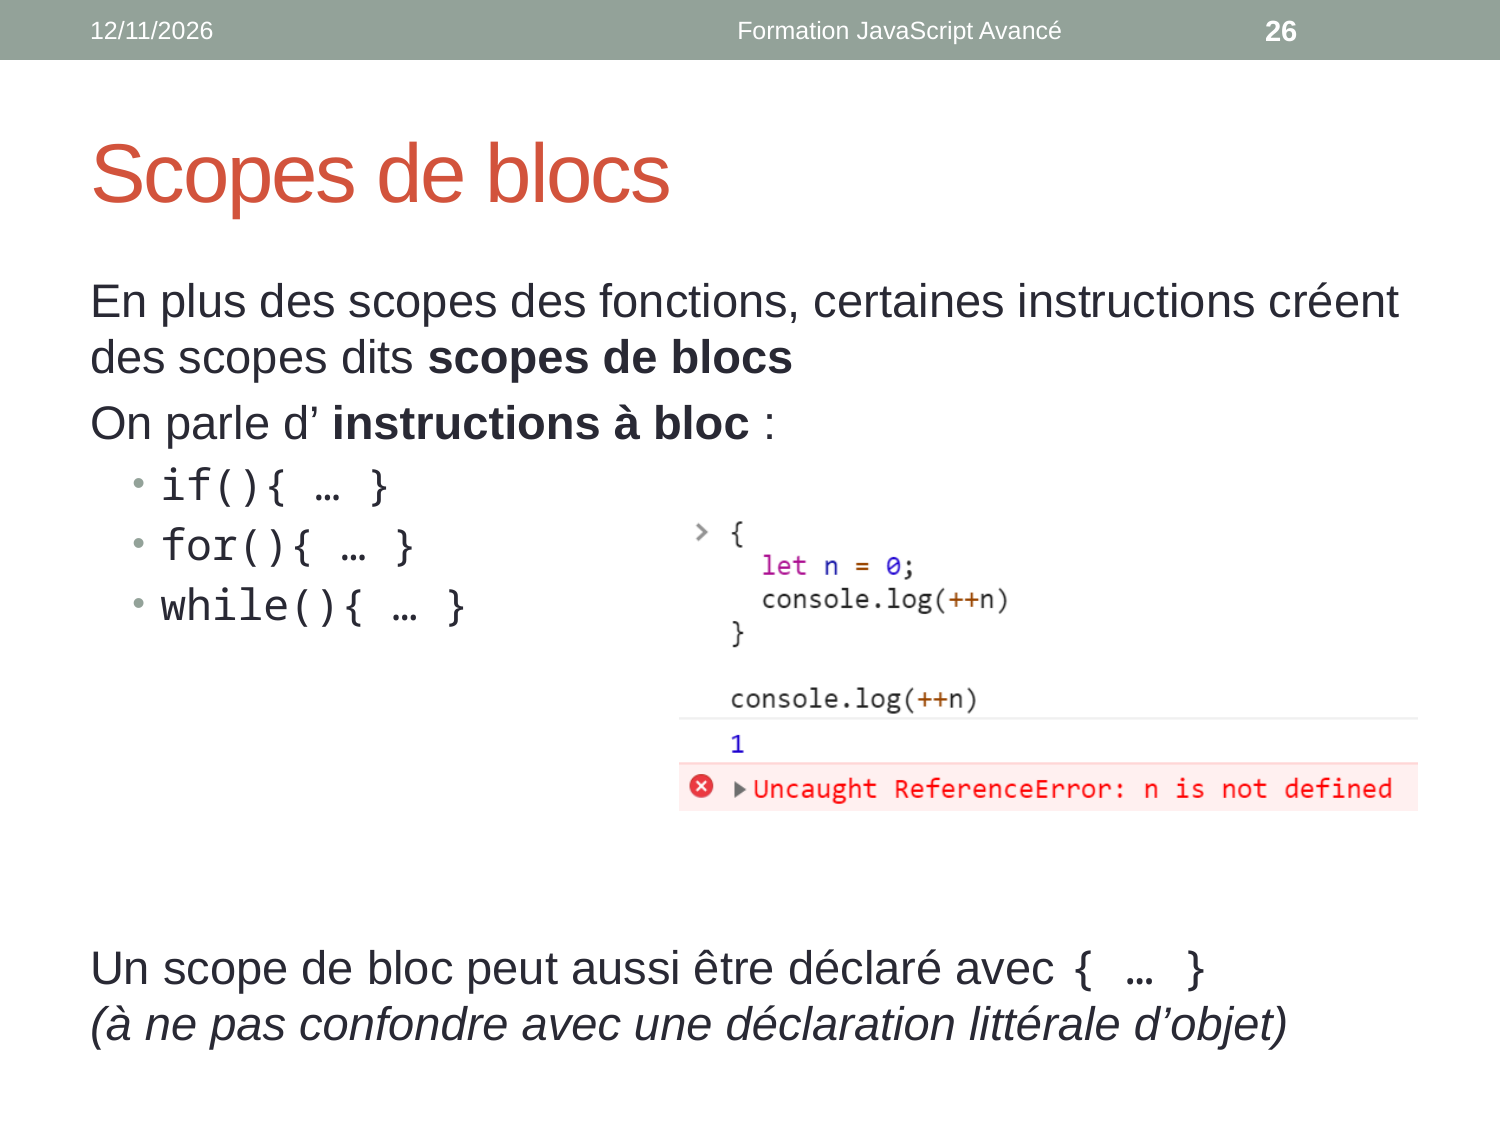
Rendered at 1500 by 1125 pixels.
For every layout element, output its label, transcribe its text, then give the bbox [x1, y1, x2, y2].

picture [678, 512, 1418, 811]
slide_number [75, 3, 550, 57]
slide_number 26 [1250, 3, 1425, 57]
title Scopes de blocs [75, 87, 1425, 250]
list En plus des scopes des fonctions, certaines instructions créent des scopes dits scopes de blocs On parle d’ instructions à bloc : if(){ … } for(){ … } while(){ … } Un scope de bloc peut aussi être déclaré avec { … } (à ne pas confondre avec une déclaration littérale d’objet) [75, 262, 1425, 1063]
footer Formation JavaScript Avancé [562, 3, 1238, 57]
